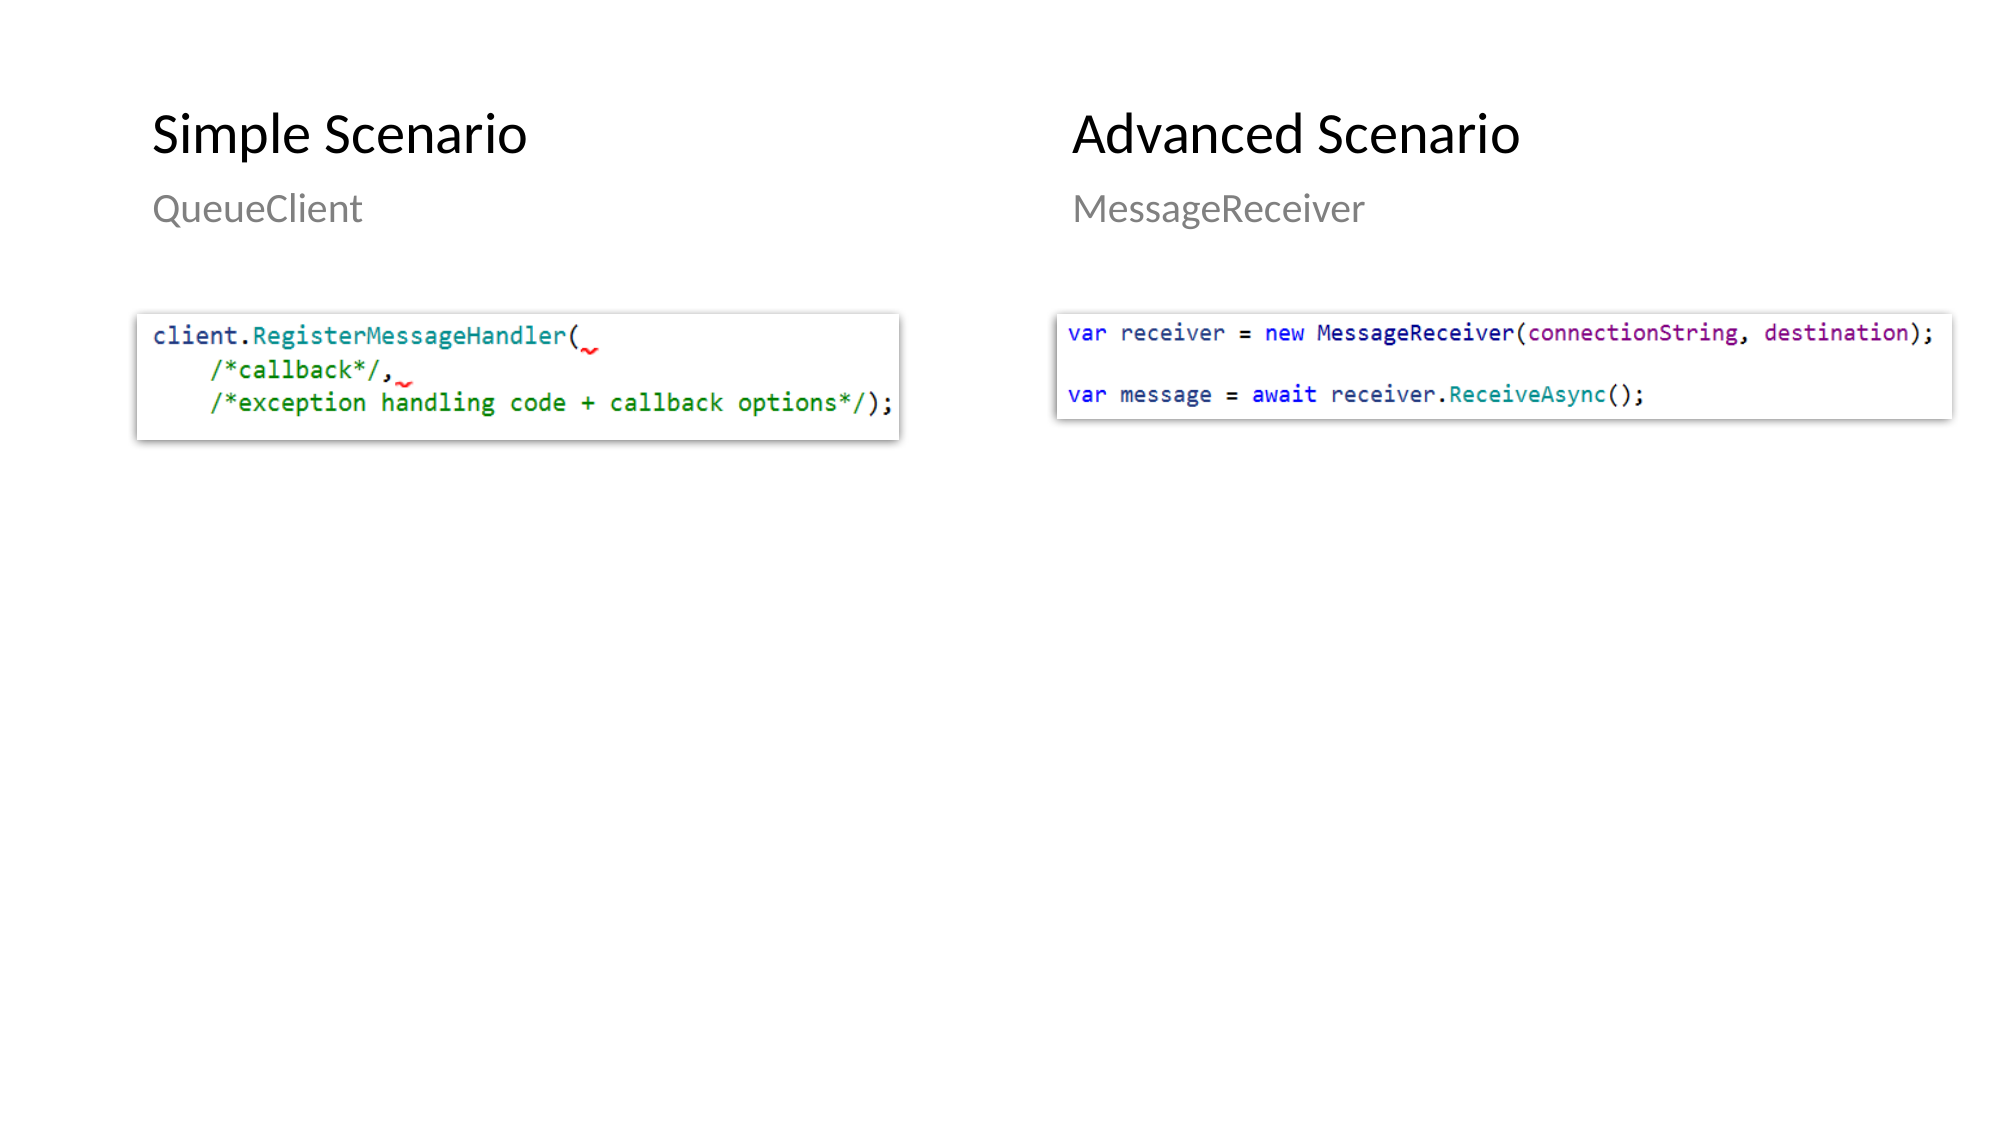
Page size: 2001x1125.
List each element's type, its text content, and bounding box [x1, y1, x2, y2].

picture [1057, 314, 1952, 419]
picture [137, 314, 899, 440]
text_box Advanced Scenario MessageReceiver [1057, 95, 1876, 259]
list Simple Scenario QueueClient [137, 95, 943, 259]
